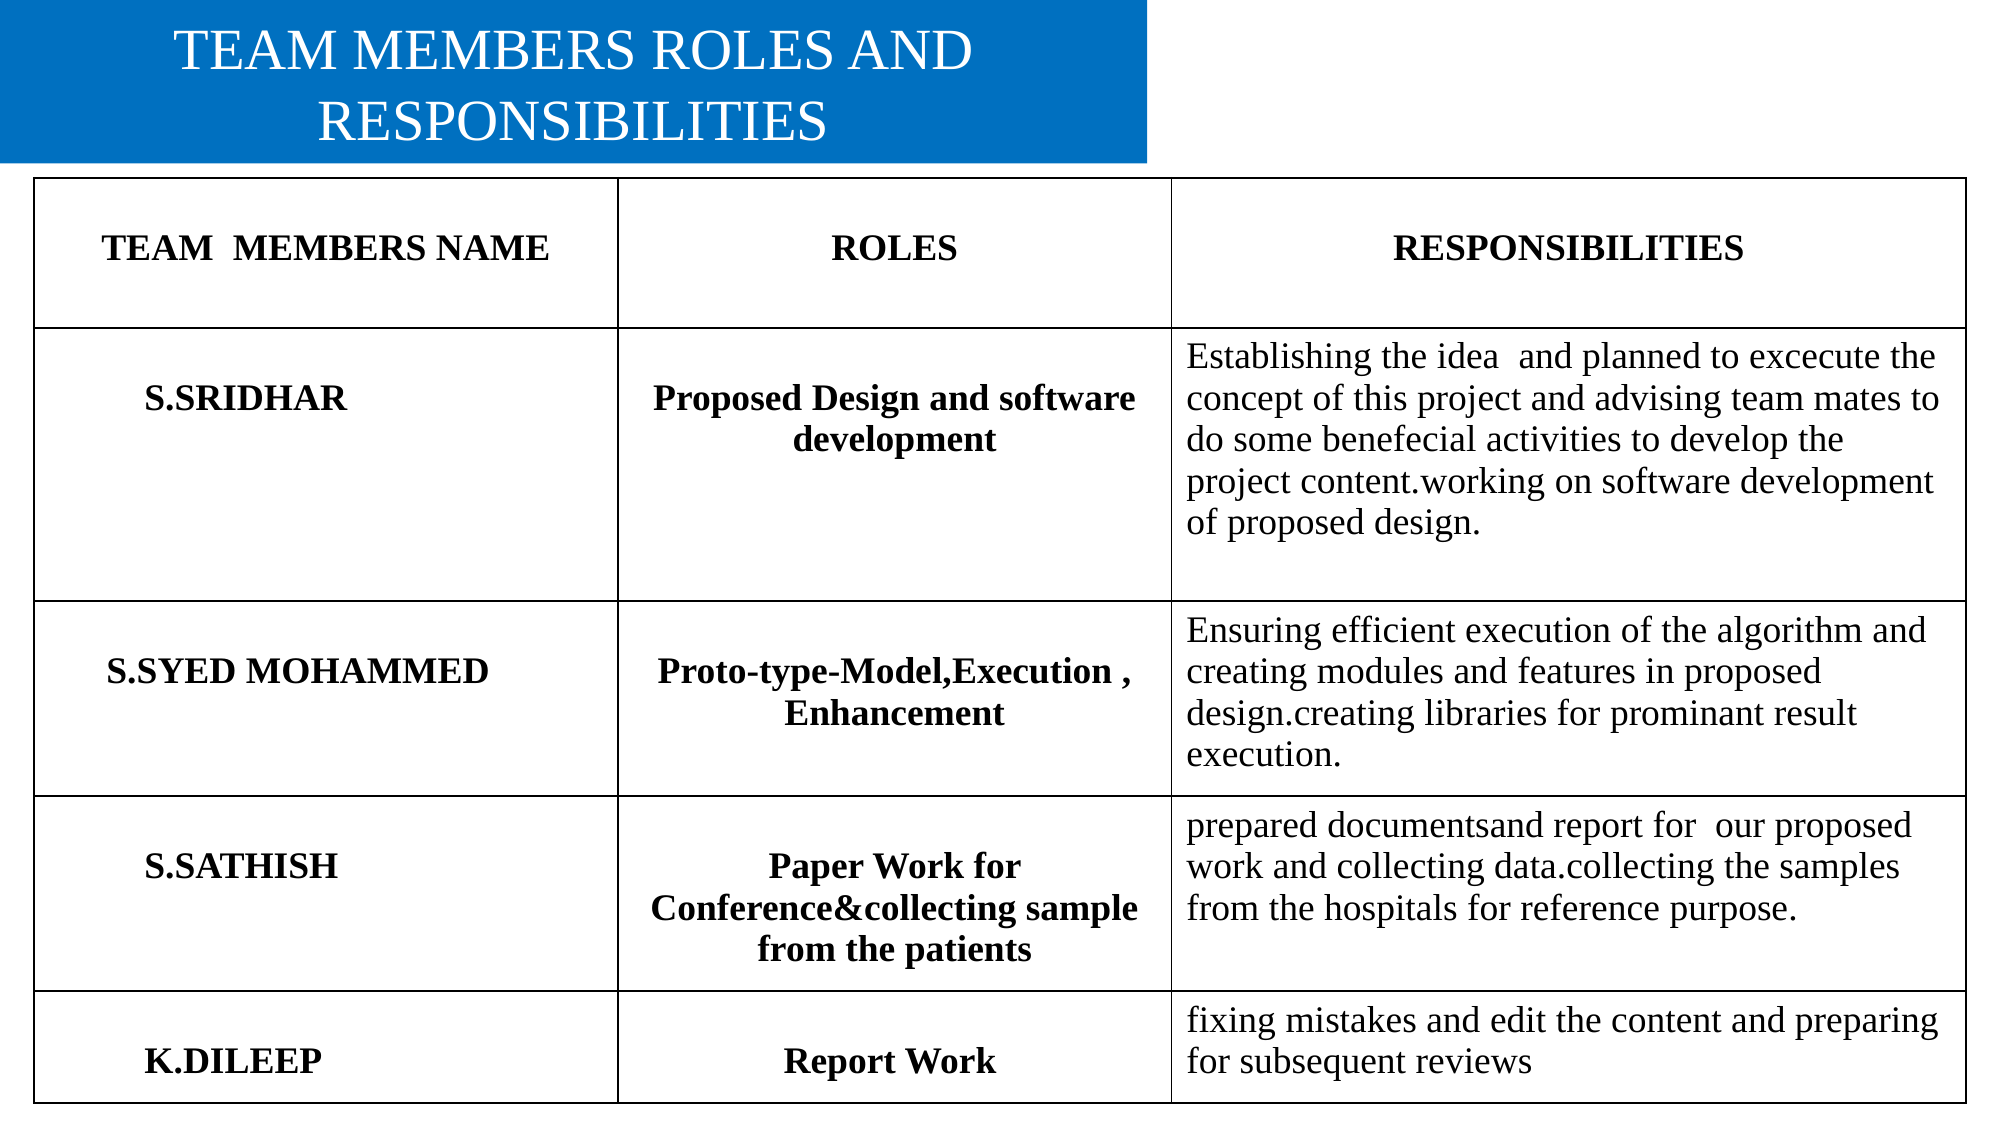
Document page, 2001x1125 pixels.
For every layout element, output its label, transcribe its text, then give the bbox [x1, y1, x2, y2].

table_cell Proto-type-Model,Execution , Enhancement [619, 602, 1171, 795]
table_cell Report Work [619, 992, 1171, 1102]
table_cell Paper Work for Conference&collecting sample from the patients [619, 797, 1171, 990]
table_cell fixing mistakes and edit the content and preparing for subsequent reviews [1172, 992, 1965, 1102]
table_cell S.SRIDHAR [35, 329, 617, 600]
table_cell Ensuring efficient execution of the algorithm and creating modules and features in proposed design.creating libraries for prominant result execution. [1172, 602, 1965, 795]
table_cell Proposed Design and software development [619, 329, 1171, 600]
table_header RESPONSIBILITIES [1172, 179, 1965, 327]
table_cell K.DILEEP [35, 992, 617, 1102]
table_header TEAM MEMBERS NAME [35, 179, 617, 327]
table_cell prepared documentsand report for our proposed work and collecting data.collecting the samples from the hospitals for reference purpose. [1172, 797, 1965, 990]
table_cell S.SYED MOHAMMED [35, 602, 617, 795]
table_header ROLES [619, 179, 1171, 327]
table_cell S.SATHISH [35, 797, 617, 990]
text_box TEAM MEMBERS ROLES AND RESPONSIBILITIES [0, 0, 1148, 164]
table_cell Establishing the idea and planned to excecute the concept of this project and advising team mates to do some benefecial activities to develop the project content.working on software development of proposed design. [1172, 329, 1965, 600]
